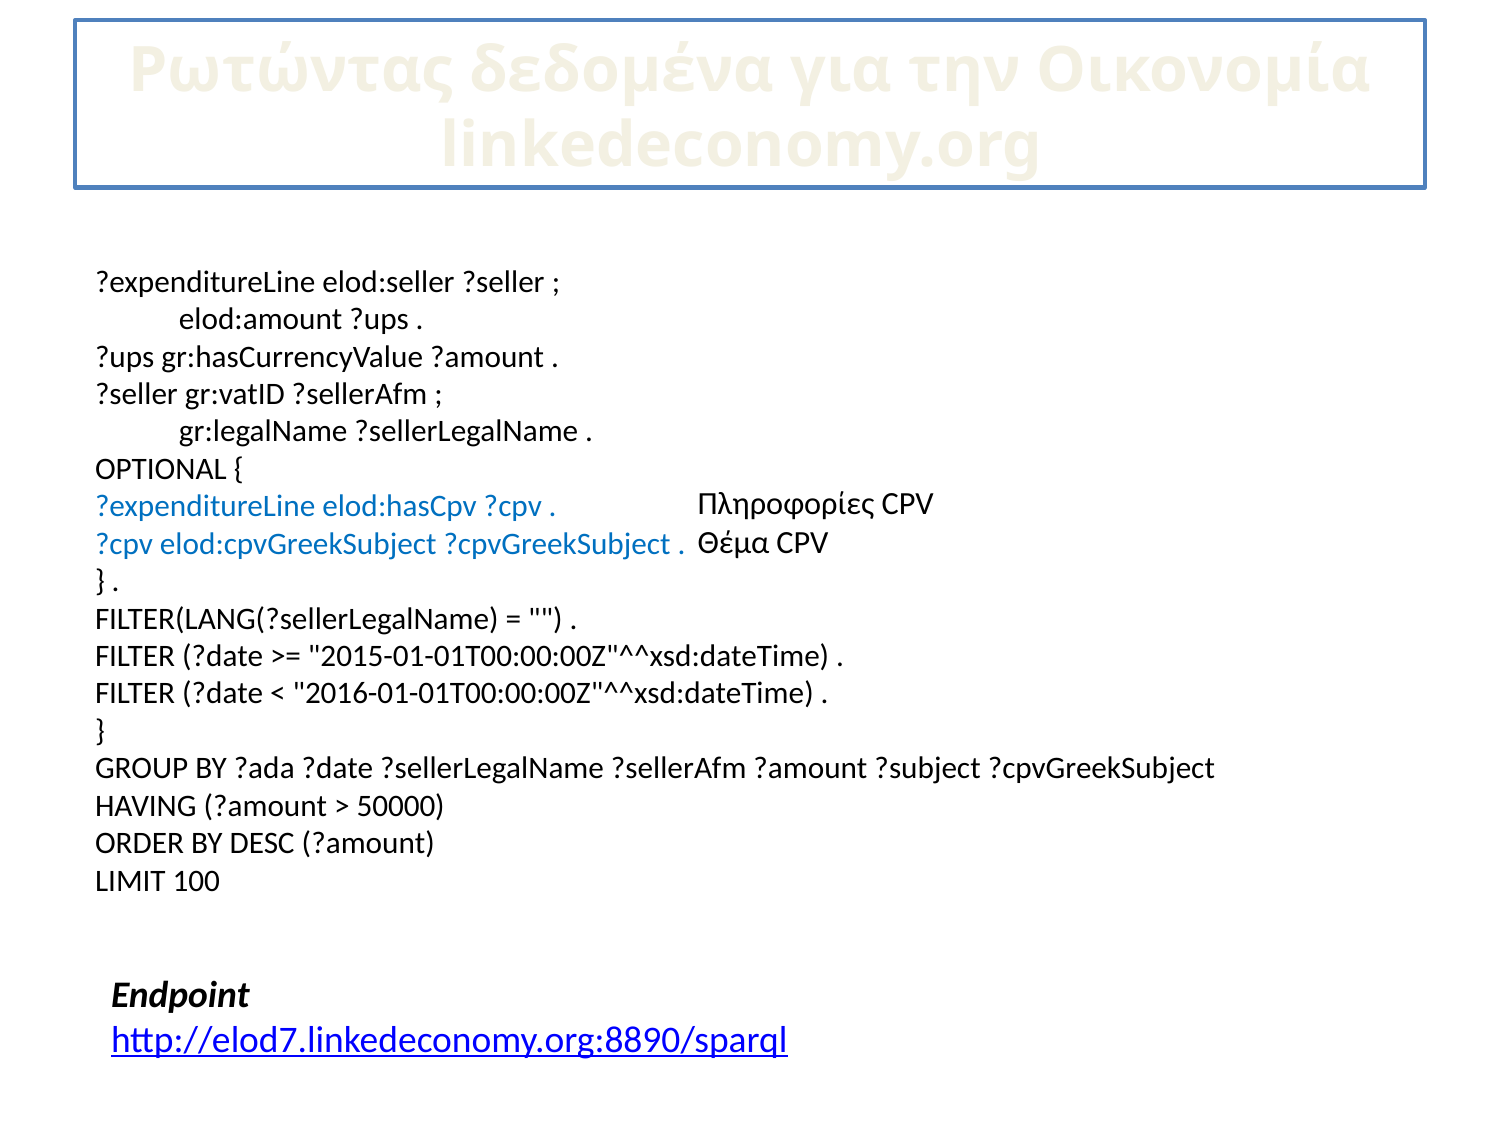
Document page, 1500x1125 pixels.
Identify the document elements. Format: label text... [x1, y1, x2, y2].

text_box Endpoint http://elod7.linkedeconomy.org:8890/sparql [96, 962, 804, 1068]
title Ρωτώντας δεδομένα για την Οικονομία linkedeconomy.org [73, 18, 1427, 190]
text_box ?expenditureLine elod:seller ?seller ; elod:amount ?ups . ?ups gr:hasCurrencyValue ?amount . ?seller gr:vatID ?sellerAfm ; gr:legalName ?sellerLegalName . OPTIONAL { ?expenditureLine elod:hasCpv ?cpv . ?cpv elod:cpvGreekSubject ?cpvGreekSubject . } . FILTER(LANG(?sellerLegalName) = "") . FILTER (?date >= "2015-01-01T00:00:00Z"^^xsd:dateTime) . FILTER (?date < "2016-01-01T00:00:00Z"^^xsd:dateTime) . } GROUP BY ?ada ?date ?sellerLegalName ?sellerAfm ?amount ?subject ?cpvGreekSubject HAVING (?amount > 50000) ORDER BY DESC (?amount) LIMIT 100 [80, 253, 1232, 905]
text_box Πληροφορίες CPV Θέμα CPV [682, 474, 949, 568]
